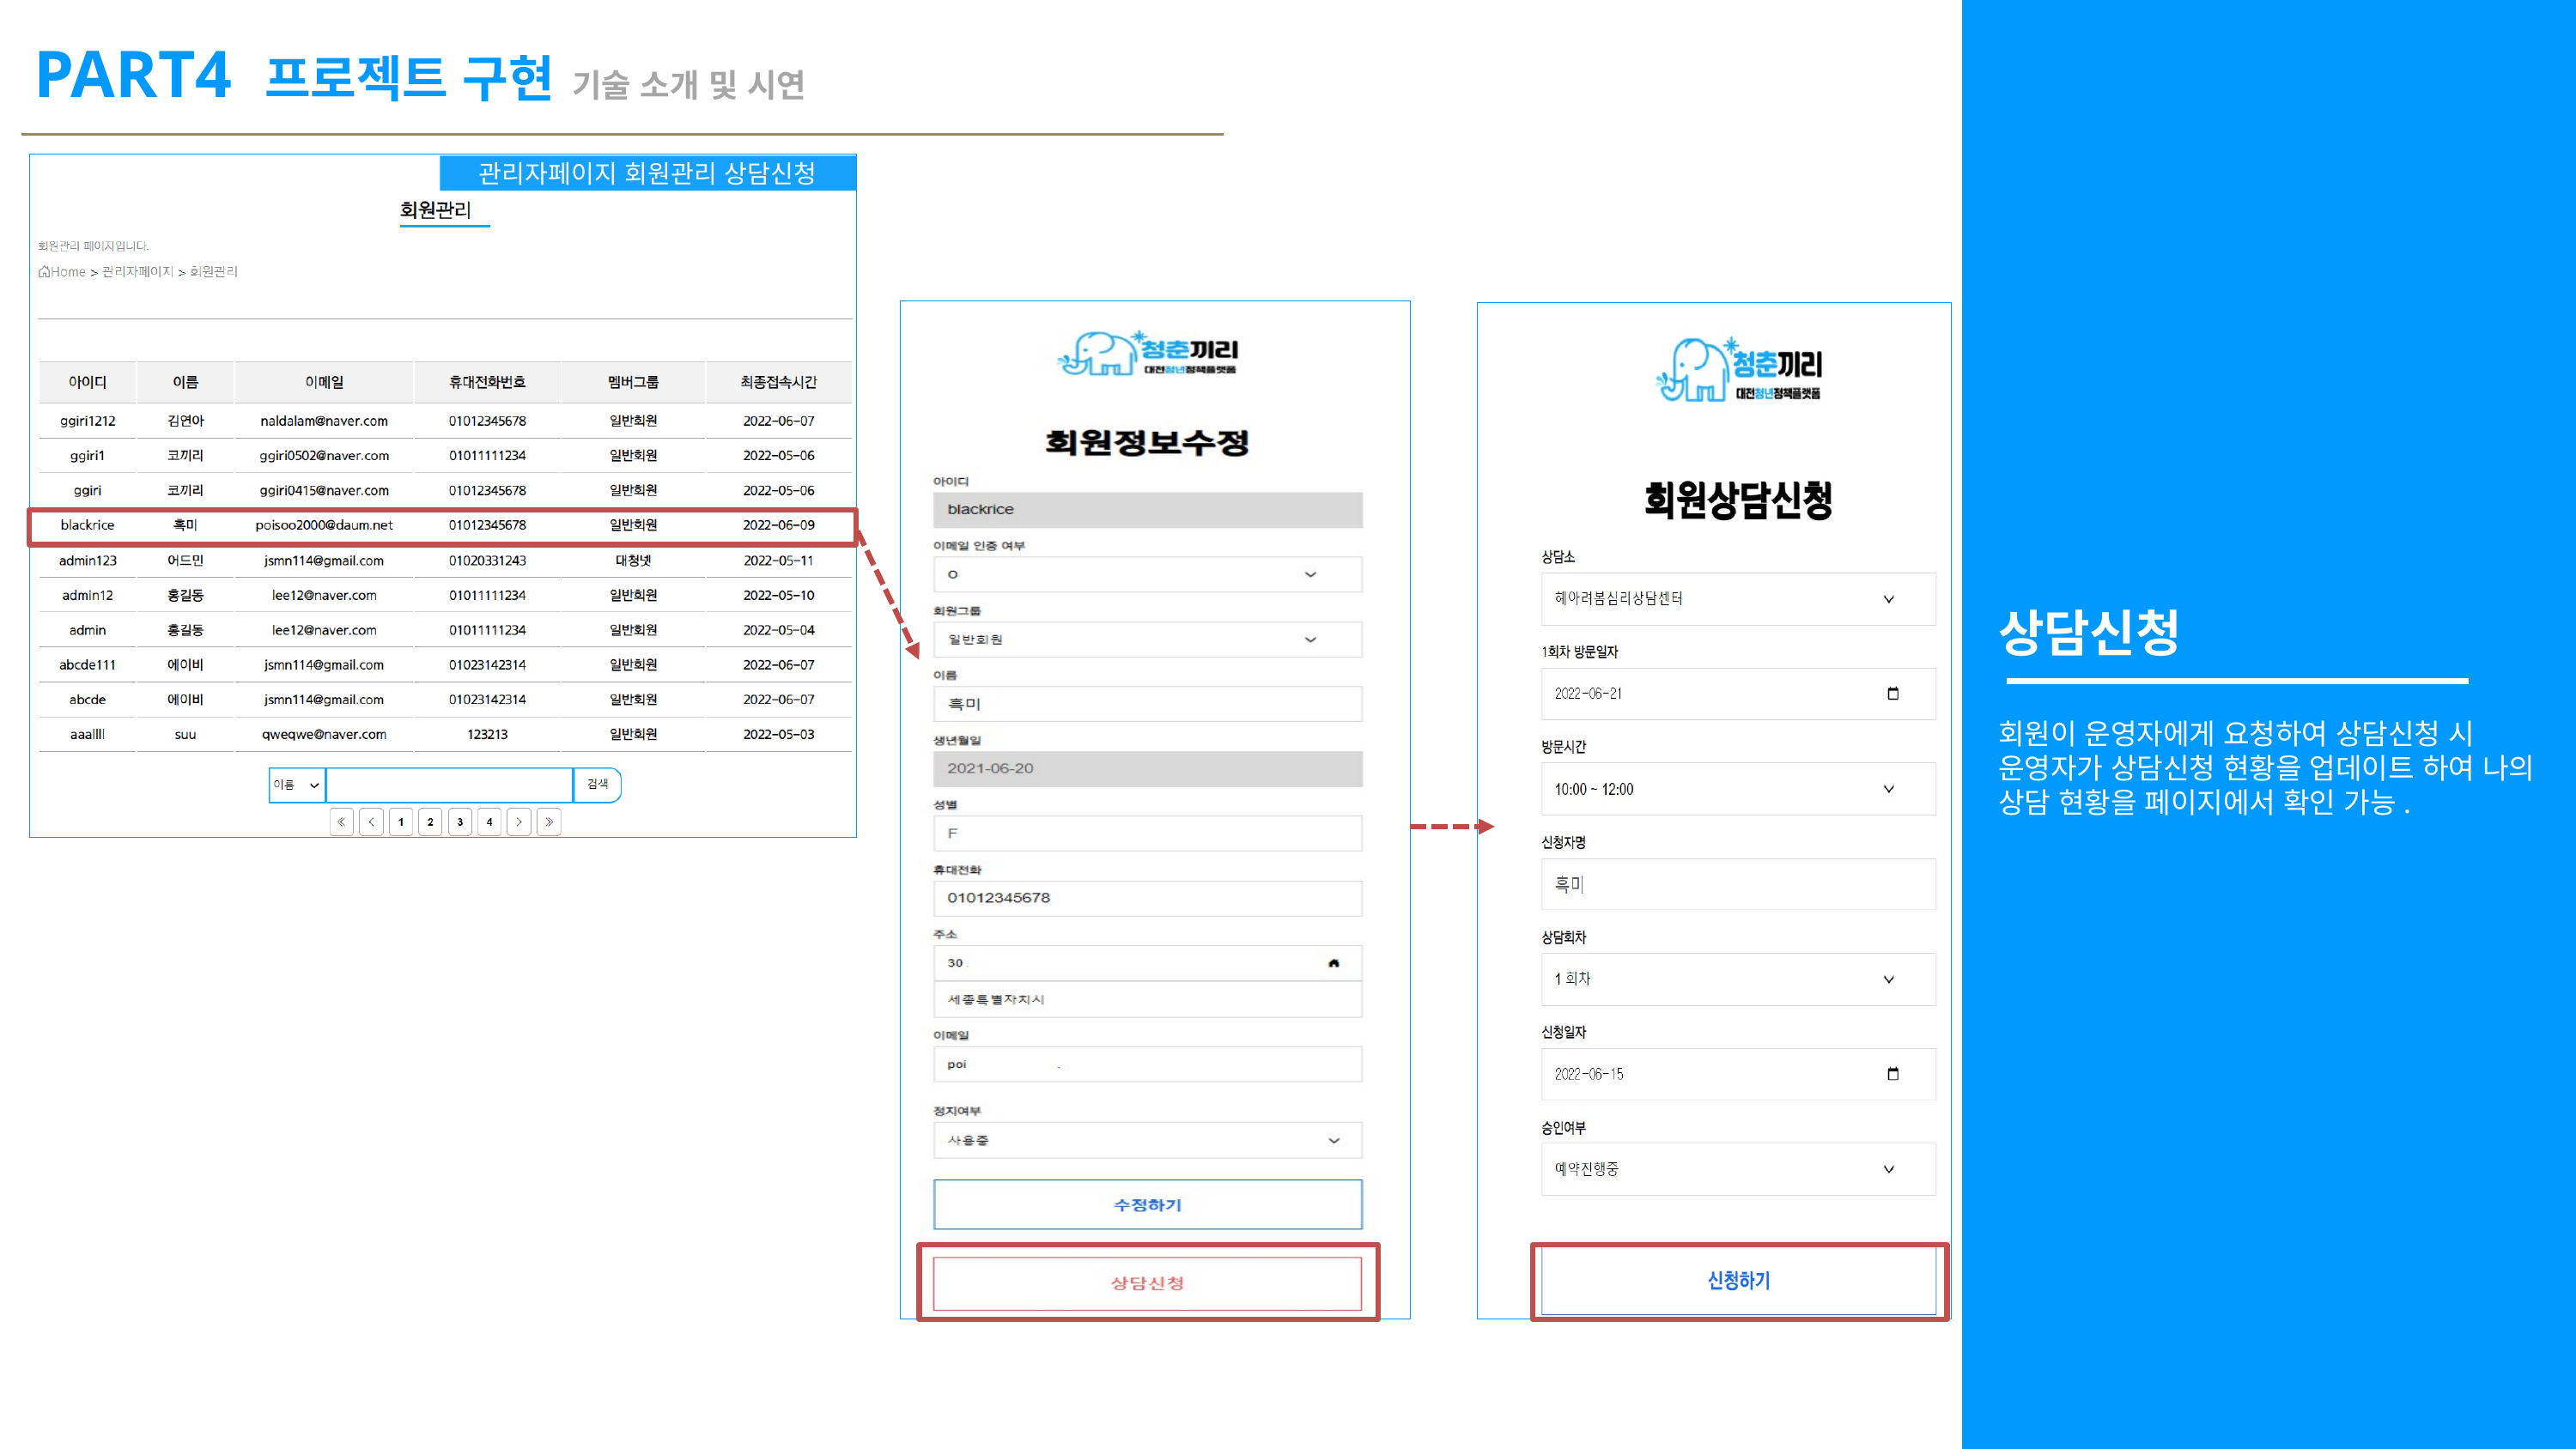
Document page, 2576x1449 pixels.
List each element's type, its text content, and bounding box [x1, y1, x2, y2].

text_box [857, 530, 920, 660]
text_box 회원이 운영자에게 요청하여 상담신청 시 운영자가 상담신청 현황을 업데이트 하여 나의 상담 현황을 페이지에서 확인 가능. [1985, 709, 2568, 826]
picture [1477, 302, 1953, 1320]
text_box PART4 프로젝트 구현 기술 소개 및 시연 [21, 27, 1610, 117]
text_box [1962, 0, 2576, 1449]
picture [900, 300, 1411, 1320]
picture [28, 154, 857, 838]
text_box 상담신청 [1985, 595, 2482, 669]
